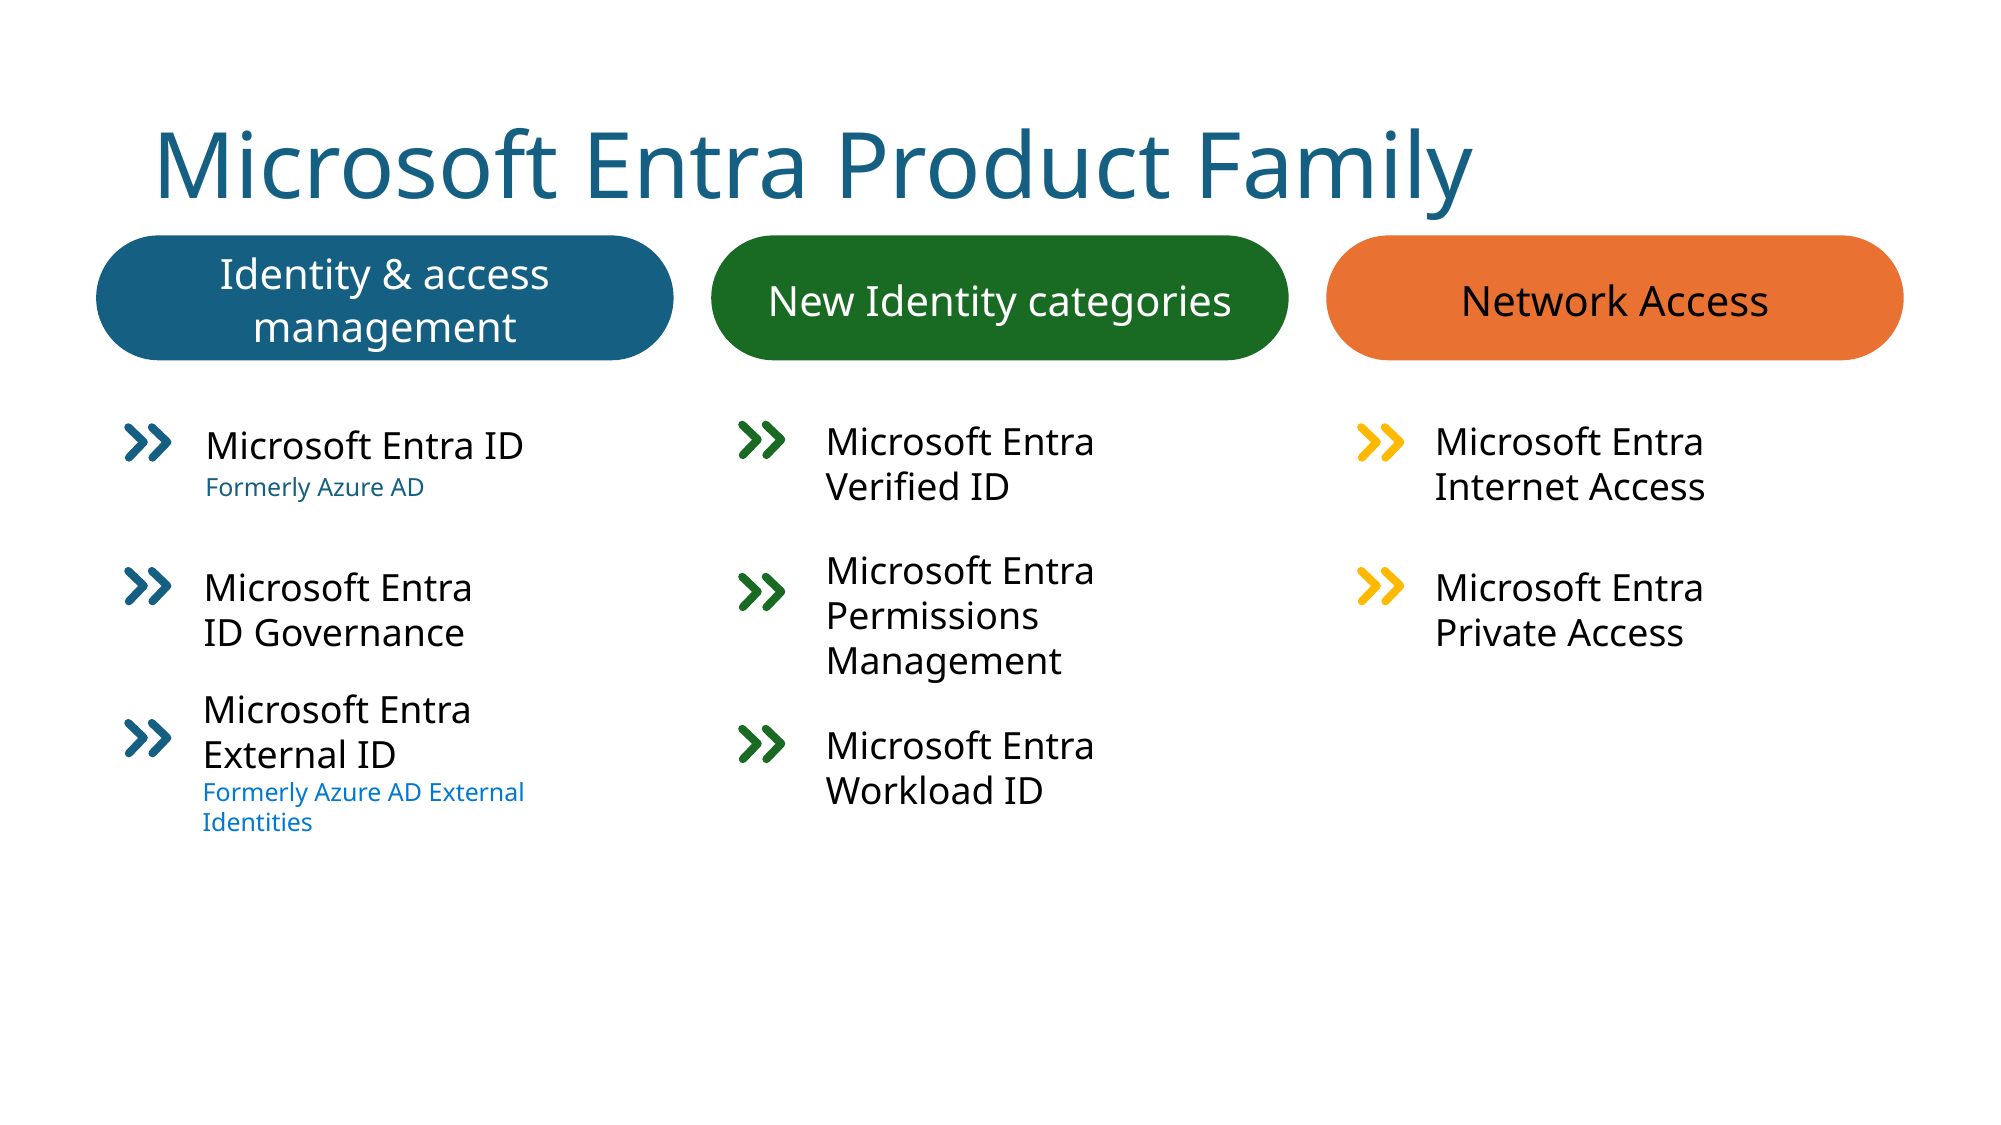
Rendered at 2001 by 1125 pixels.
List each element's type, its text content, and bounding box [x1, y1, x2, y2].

text_box Microsoft Entra Workload ID [810, 714, 1267, 820]
text_box Microsoft Entra Internet Access [1420, 410, 1876, 516]
text_box Identity & access management [95, 234, 675, 362]
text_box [123, 422, 172, 463]
text_box Microsoft Entra Permissions Management [810, 539, 1267, 690]
text_box Microsoft Entra ID Governance [188, 556, 500, 662]
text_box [1356, 422, 1405, 463]
text_box Microsoft Entra Verified ID [810, 410, 1267, 516]
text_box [123, 566, 172, 606]
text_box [123, 718, 172, 758]
text_box Microsoft Entra External ID Formerly Azure AD External Identities [187, 678, 644, 844]
title Microsoft Entra Product Family [137, 59, 1863, 278]
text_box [1356, 566, 1405, 606]
text_box Microsoft Entra Private Access [1420, 556, 1876, 662]
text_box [737, 420, 786, 460]
text_box New Identity categories [710, 234, 1290, 362]
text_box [737, 572, 786, 612]
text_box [737, 724, 786, 764]
text_box Network Access [1325, 234, 1905, 362]
text_box Microsoft Entra ID Formerly Azure AD [190, 414, 646, 509]
